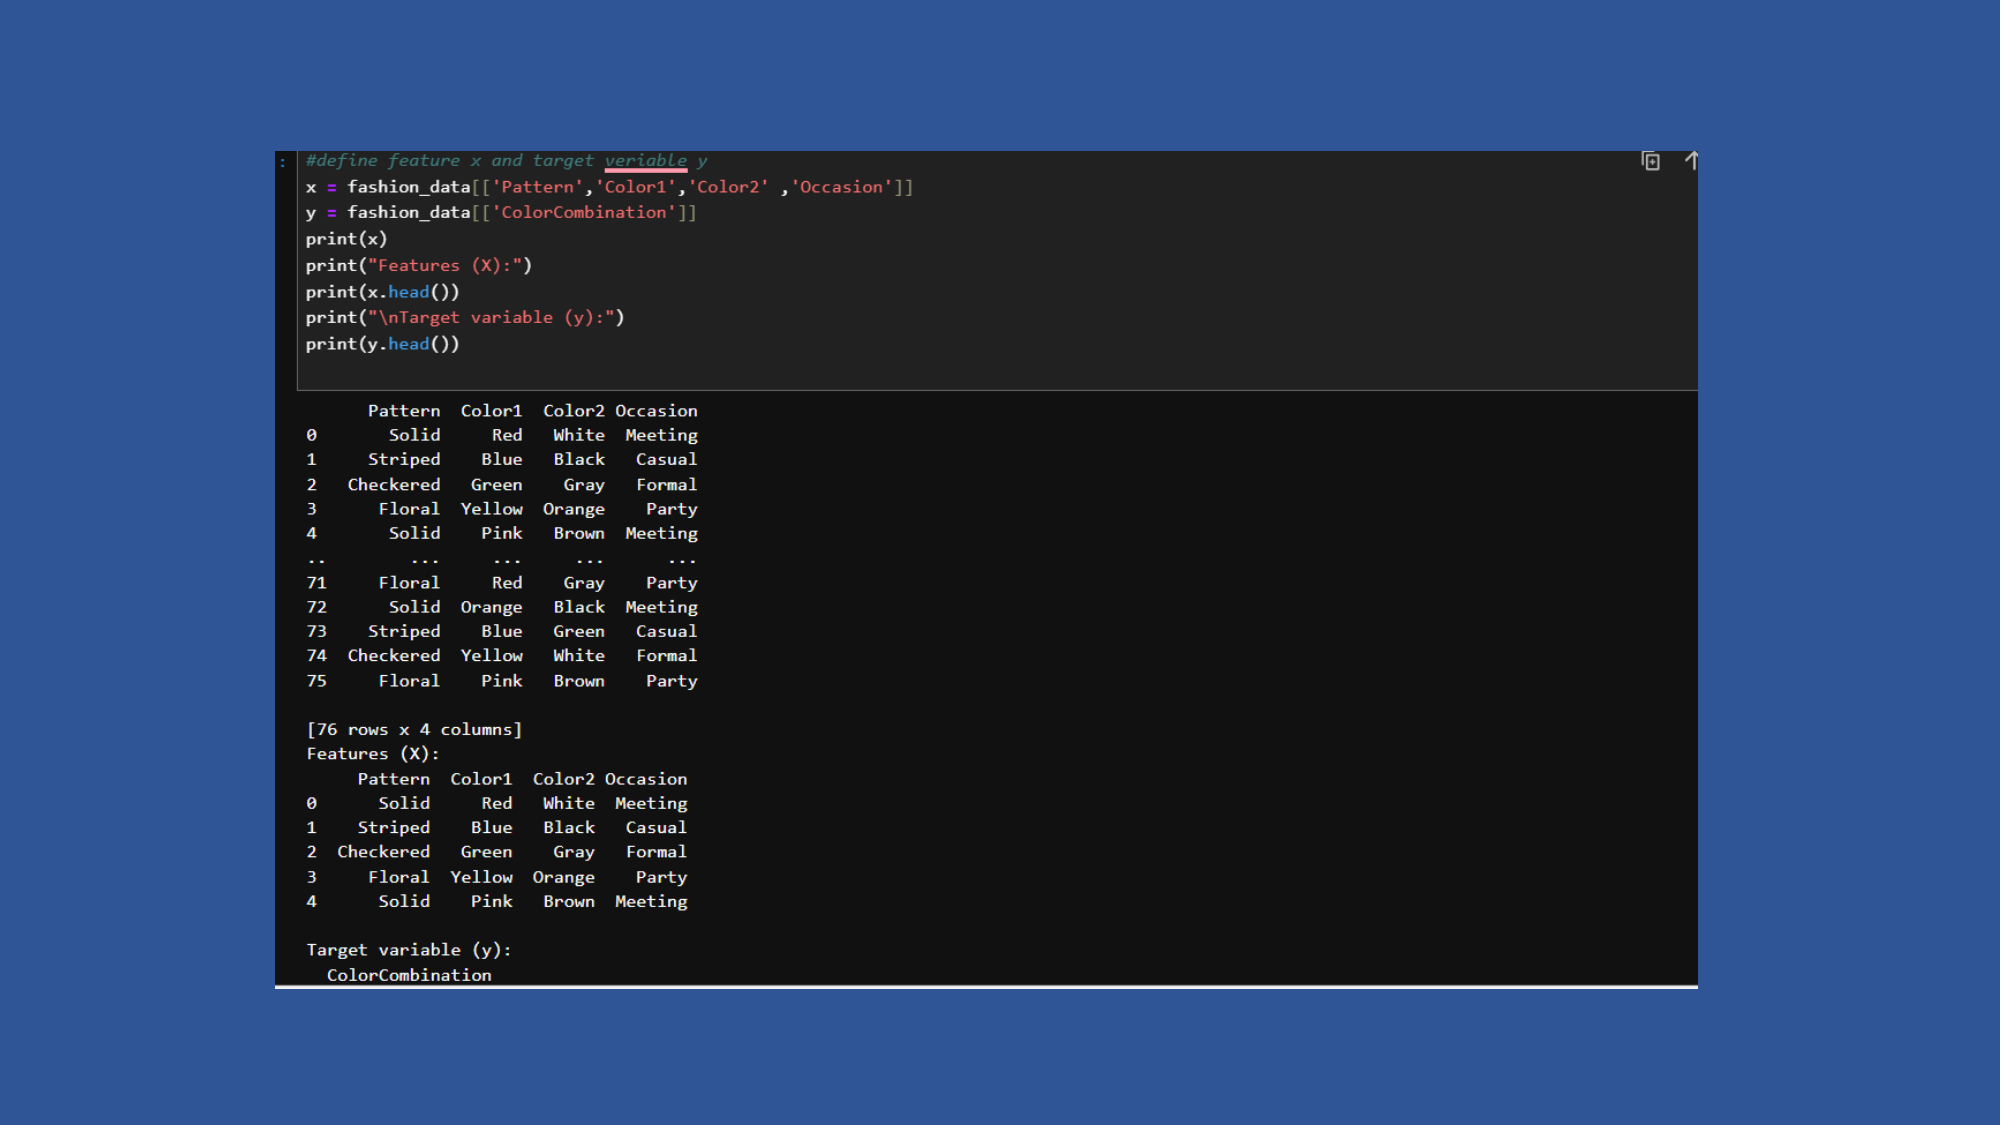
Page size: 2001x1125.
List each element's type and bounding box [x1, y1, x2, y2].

picture [274, 151, 1698, 989]
